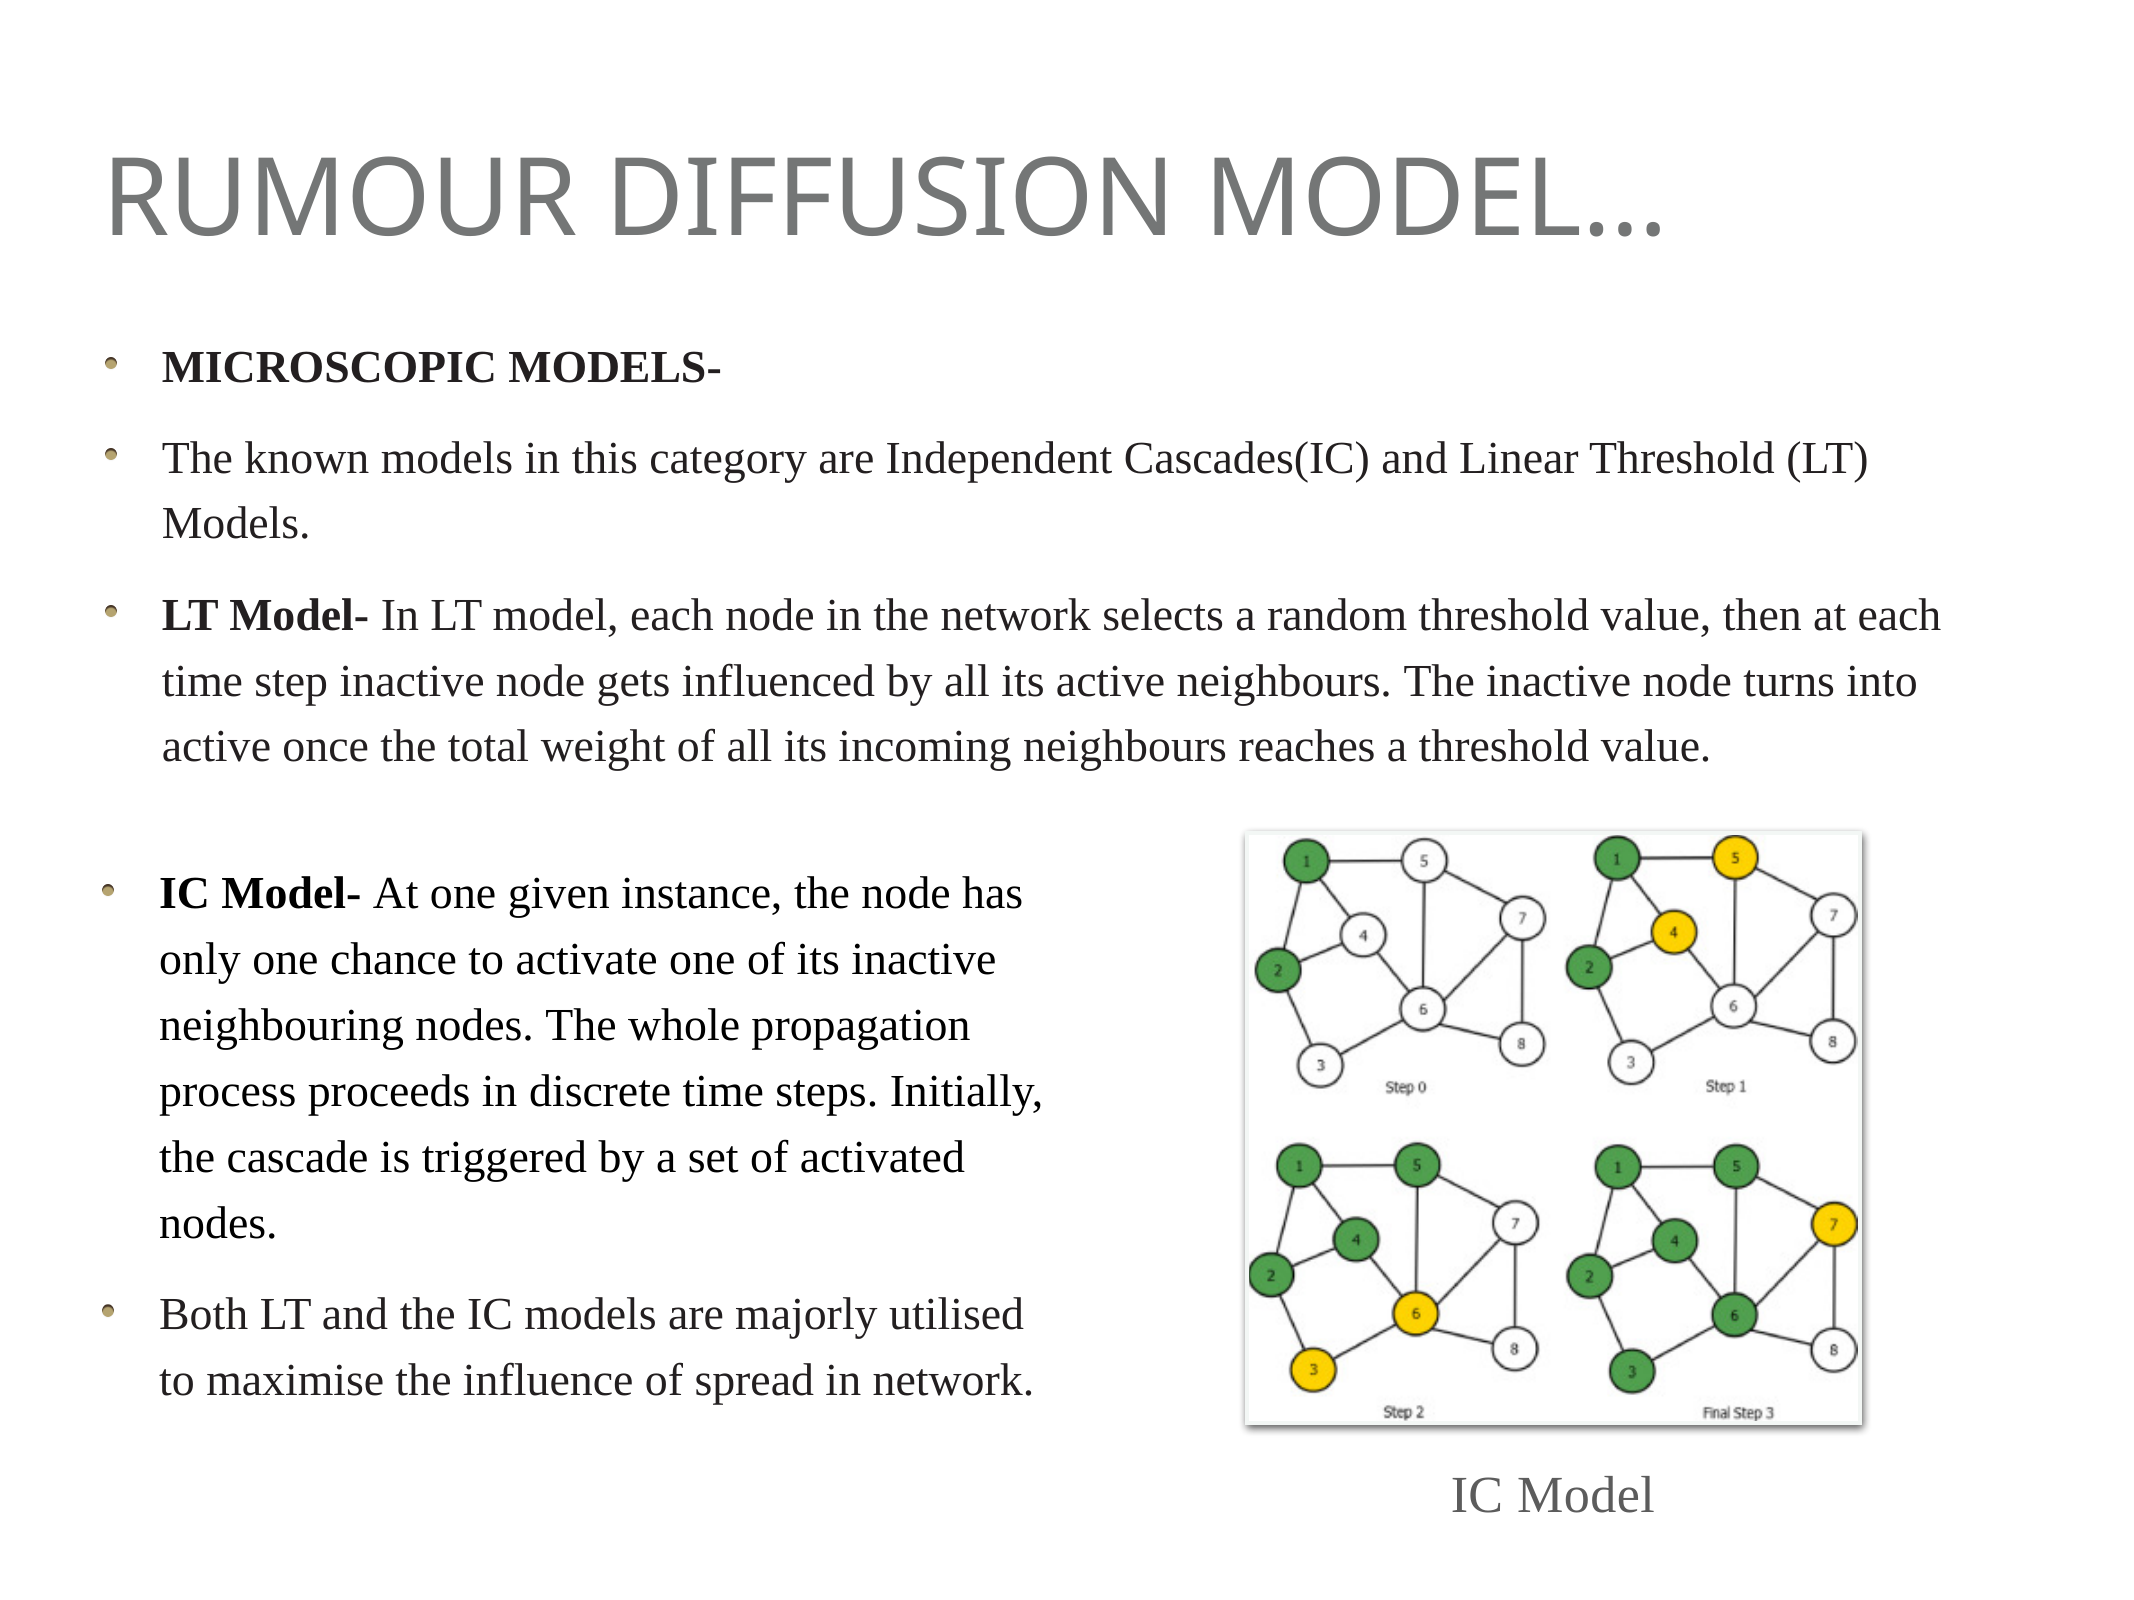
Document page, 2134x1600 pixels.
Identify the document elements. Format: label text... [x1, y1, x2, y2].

picture [101, 883, 115, 898]
text_box IC Model [1442, 1452, 1664, 1532]
picture [101, 1303, 115, 1319]
picture [1248, 835, 1859, 1422]
title RUMOUR DIFFUSION MODEL… [93, 118, 2041, 285]
picture [104, 356, 118, 371]
picture [104, 447, 118, 462]
text_box IC Model- At one given instance, the node has only one chance to activate one of its inactive neighbouring nodes. The whole propagation process proceeds in discrete time steps. Initially, the cascade is triggered by a set of activated nodes. Both LT and the IC models are majorly utilised to maximise the influence of spread in network. [93, 843, 1057, 1413]
picture [104, 604, 118, 619]
text_box MICROSCOPIC MODELS- The known models in this category are Independent Cascades(IC) and Linear Threshold (LT) Models. LT Model- In LT model, each node in the network selects a random threshold value, then at each time step inactive node gets influenced by all its active neighbours. The inactive node turns into active once the total weight of all its incoming neighbours reaches a threshold value. [95, 317, 2006, 780]
